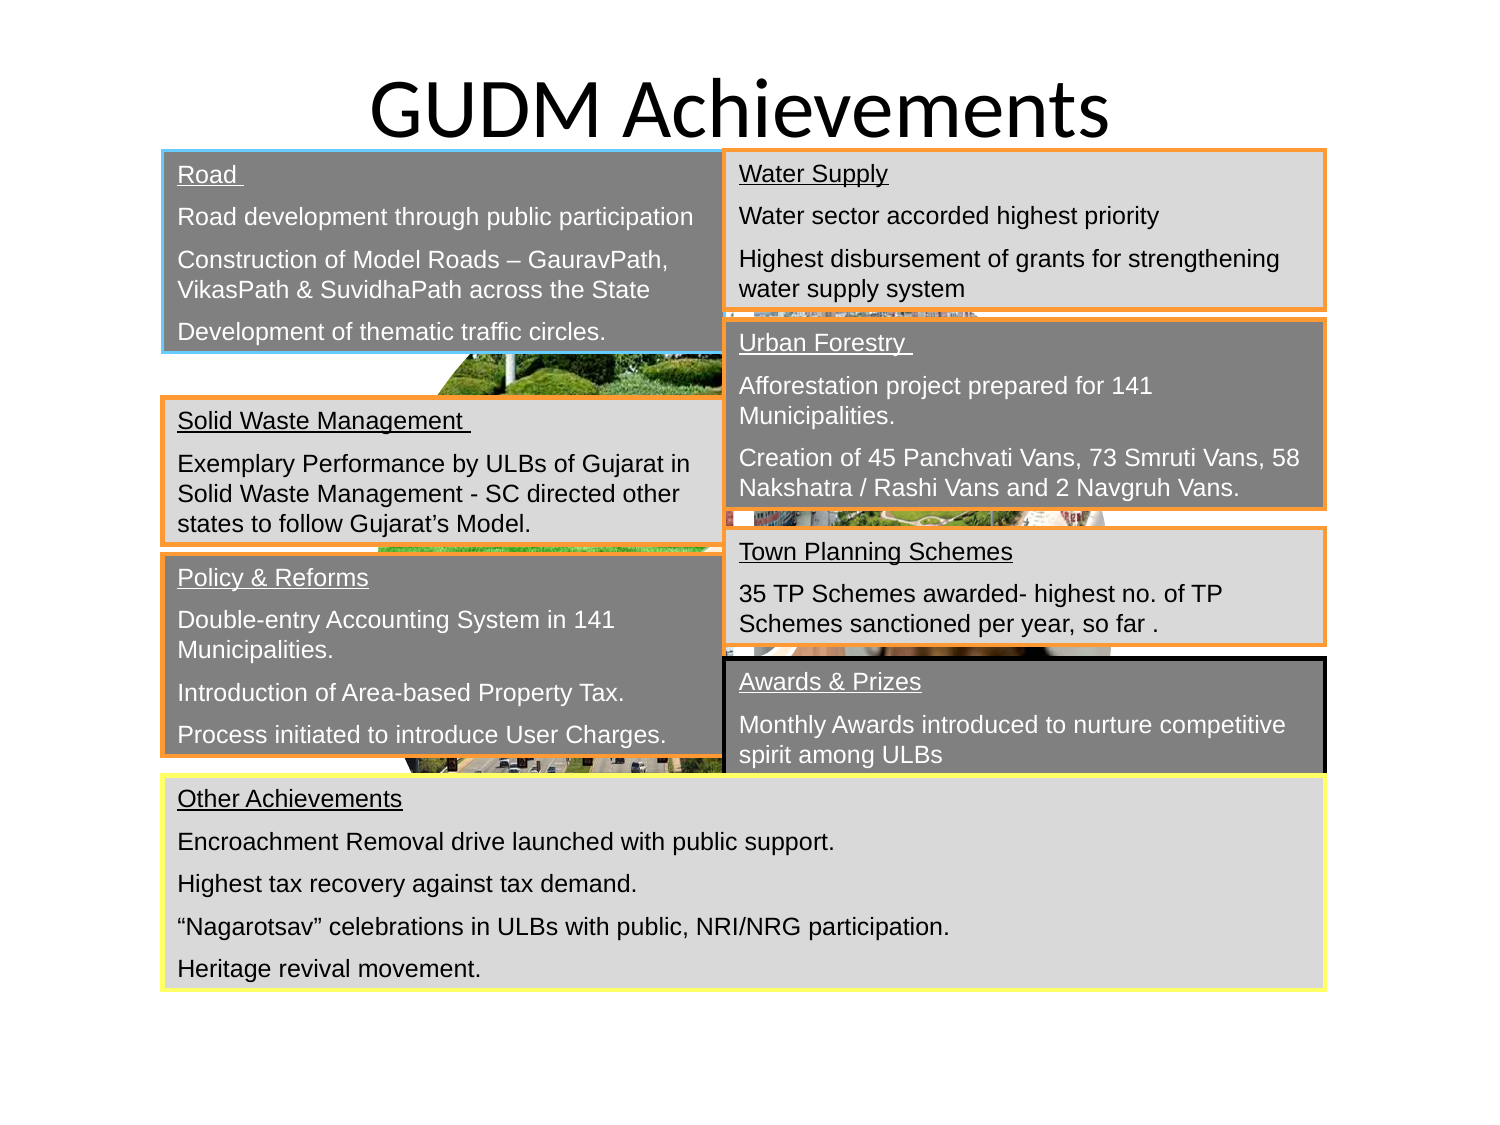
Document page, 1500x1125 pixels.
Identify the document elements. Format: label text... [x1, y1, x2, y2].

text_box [162, 149, 1326, 1013]
title GUDM Achievements [75, 45, 1425, 163]
